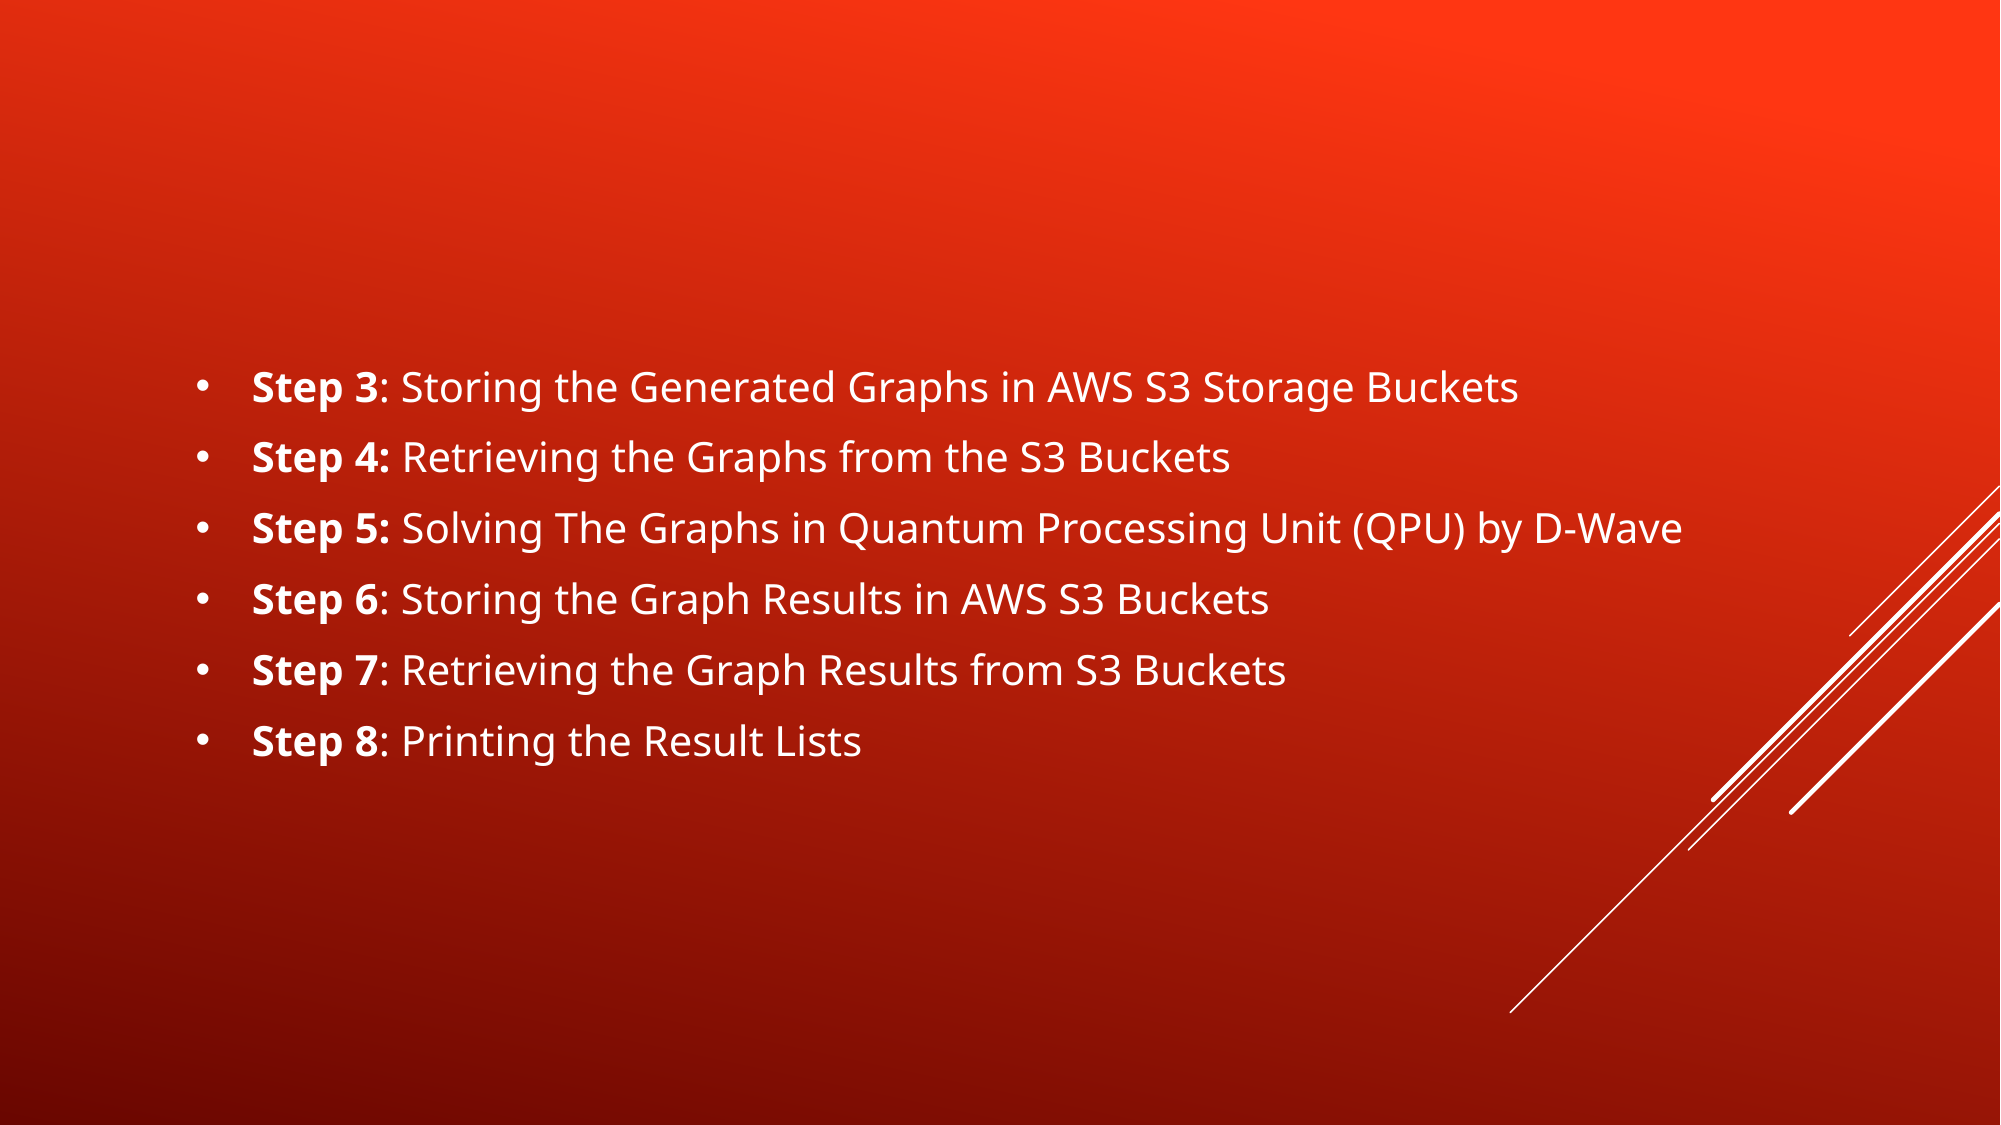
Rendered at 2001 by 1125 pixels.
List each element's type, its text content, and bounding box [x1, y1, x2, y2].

text_box Step 3: Storing the Generated Graphs in AWS S3 Storage Buckets Step 4: Retrieving the Graphs from the S3 Buckets Step 5: Solving The Graphs in Quantum Processing Unit (QPU) by D-Wave Step 6: Storing the Graph Results in AWS S3 Buckets Step 7: Retrieving the Graph Results from S3 Buckets Step 8: Printing the Result Lists [180, 352, 1808, 835]
